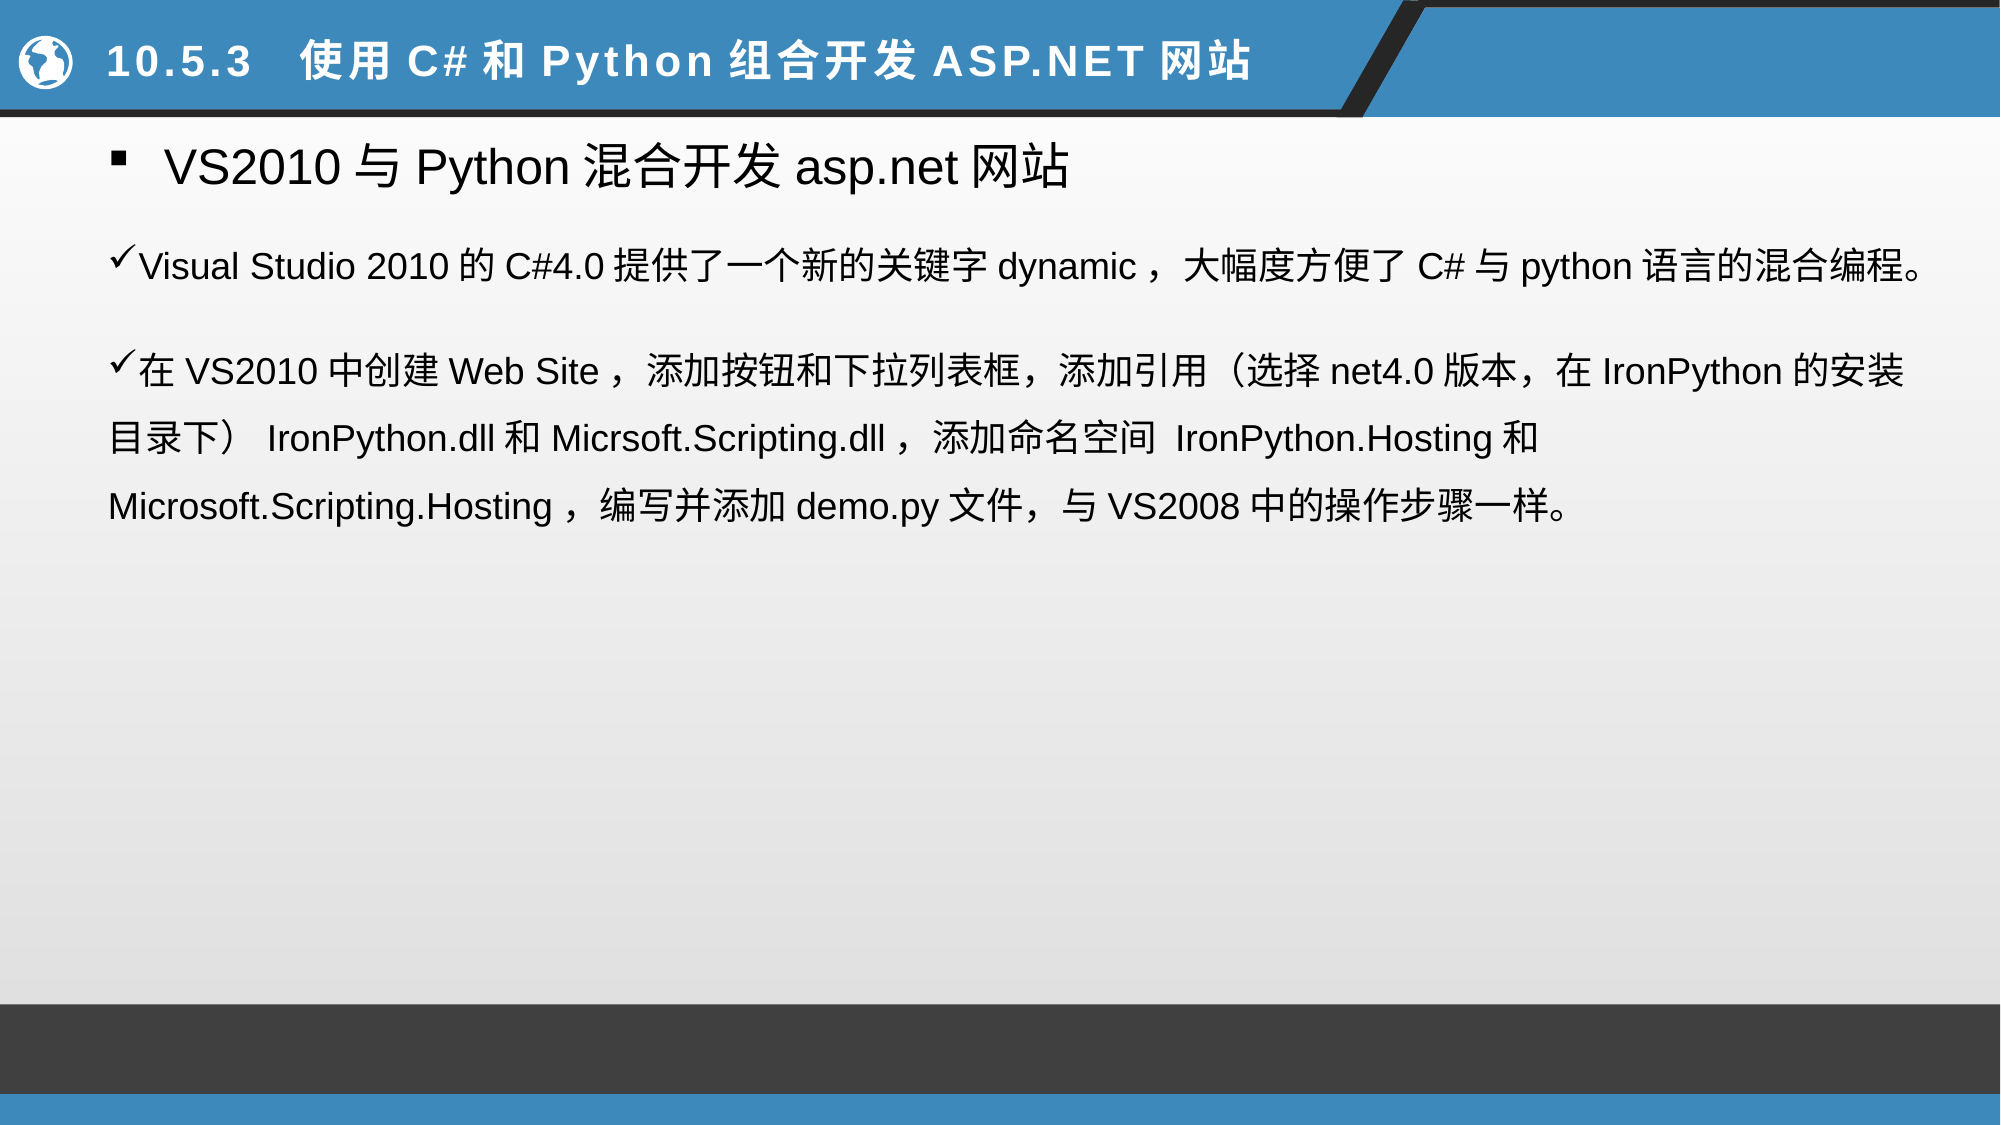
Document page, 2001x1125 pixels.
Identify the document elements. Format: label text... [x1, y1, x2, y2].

title 10.5.3 使用C#和Python组合开发ASP.NET网站 [90, 0, 1323, 146]
list VS2010与Python混合开发asp.net网站 Visual Studio 2010的C#4.0提供了一个新的关键字dynamic，大幅度方便了C#与python语言的混合编程。 在VS2010中创建Web Site，添加按钮和下拉列表框，添加引用（选择net4.0版本，在IronPython的安装目录下）IronPython.dll和Micrsoft.Scripting.dll，添加命名空间 IronPython.Hosting和Microsoft.Scripting.Hosting，编写并添加demo.py文件，与VS2008中的操作步骤一样。 [90, 146, 1921, 976]
